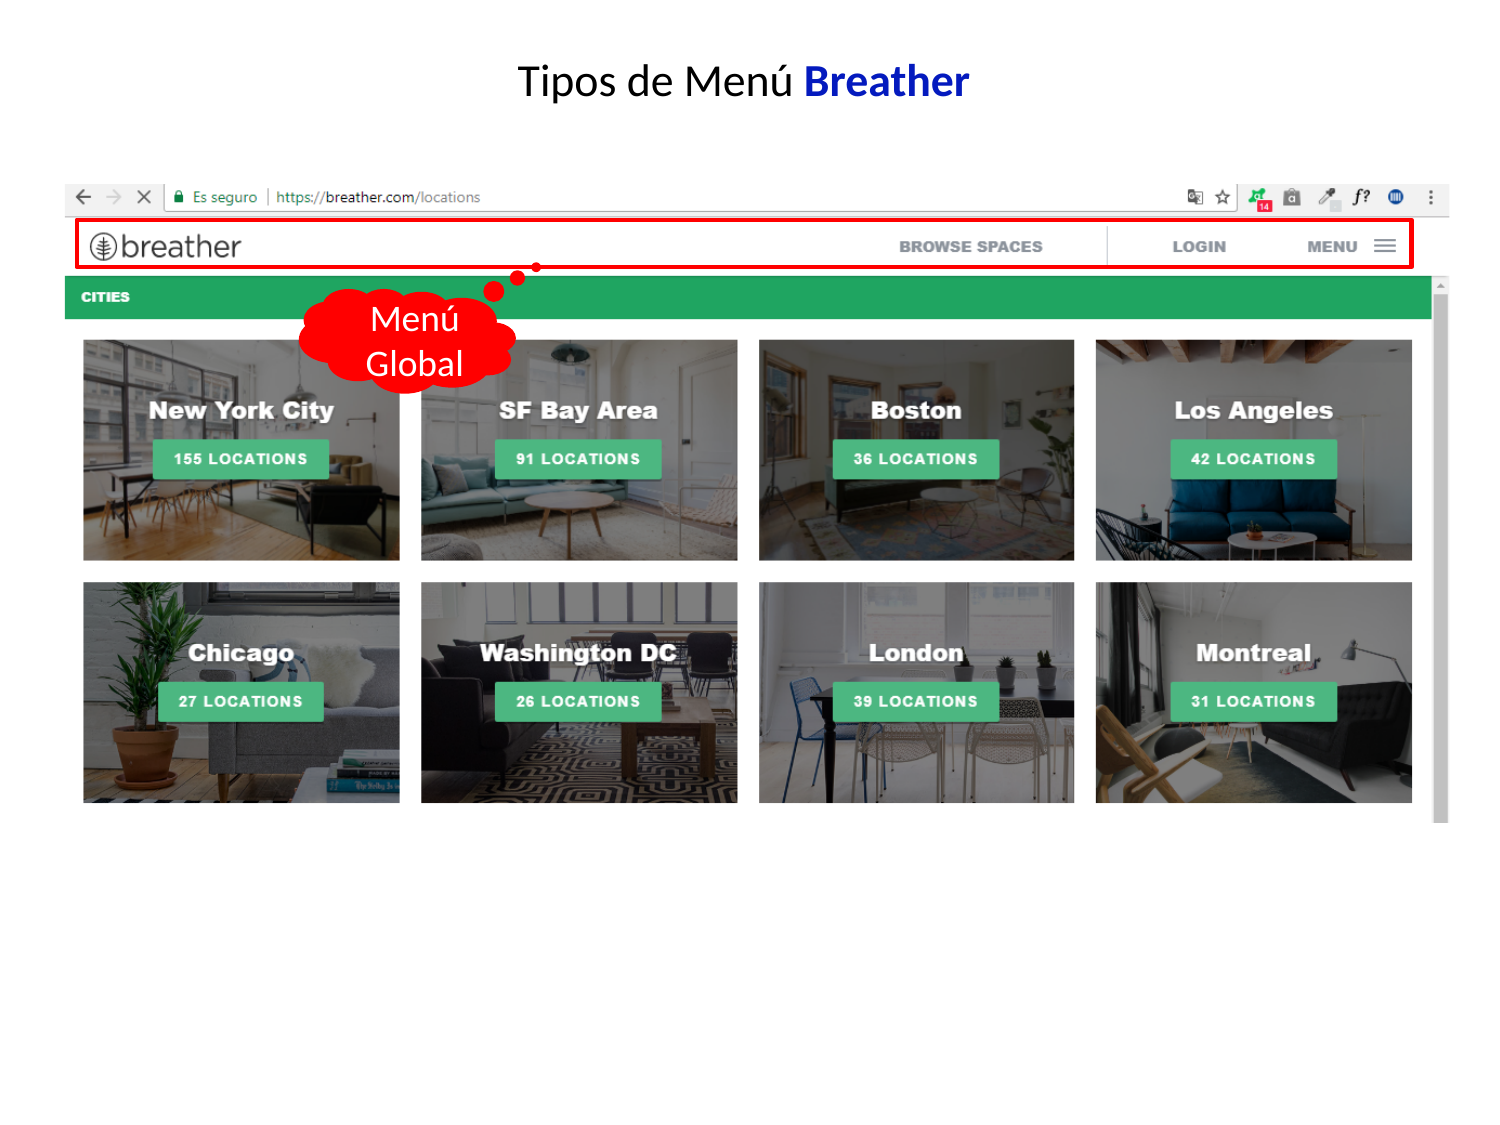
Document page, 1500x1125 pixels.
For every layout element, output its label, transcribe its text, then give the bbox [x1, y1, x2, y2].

picture [64, 184, 1450, 823]
text_box Tipos de Menú Breather [88, 42, 1400, 113]
